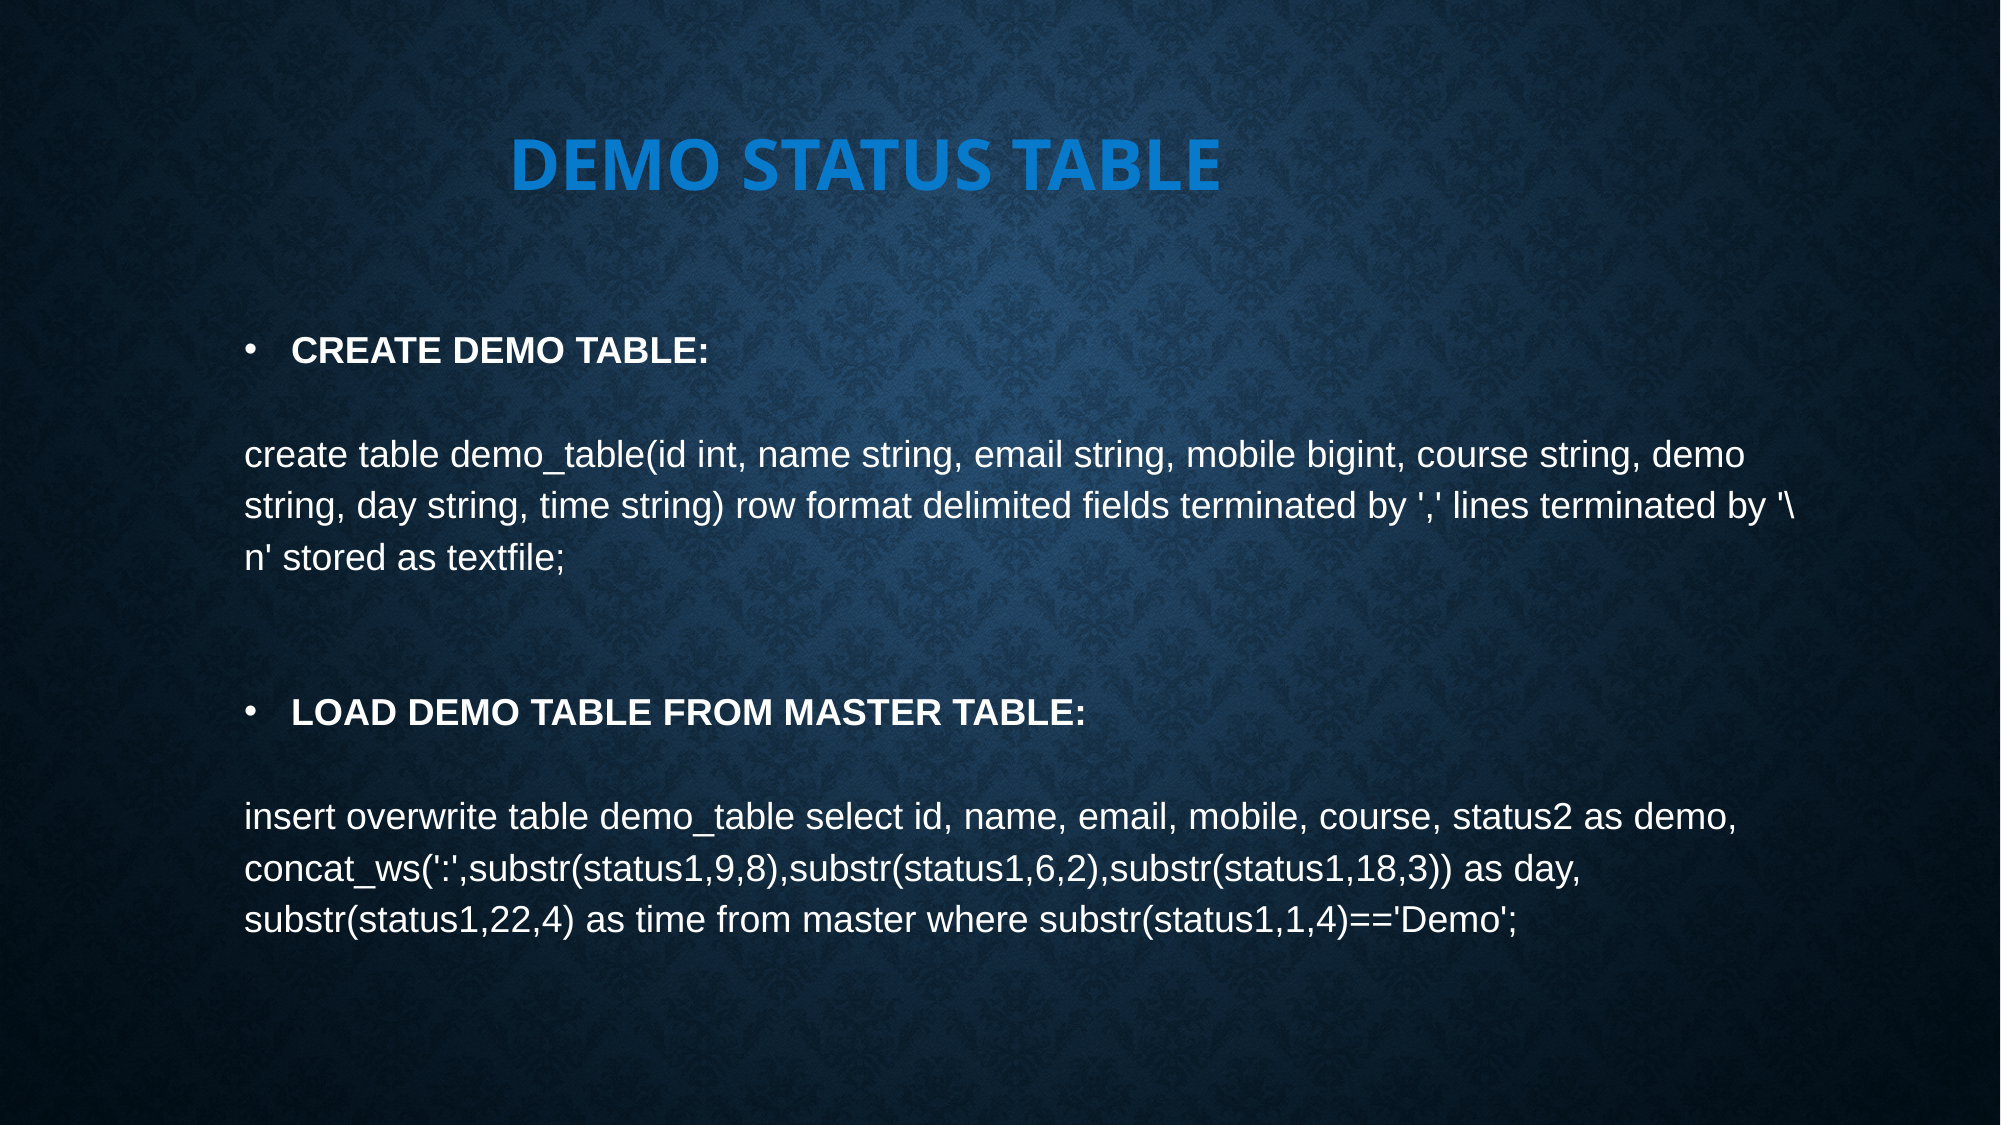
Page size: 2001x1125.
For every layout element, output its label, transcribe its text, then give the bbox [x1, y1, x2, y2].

picture [0, 0, 2001, 1125]
text_box DEMO STATUS TABLE [493, 79, 1799, 256]
text_box CREATE DEMO TABLE: create table demo_table(id int, name string, email string, mobile bigint, course string, demo string, day string, time string) row format delimited fields terminated by ',' lines terminated by '\n' stored as textfile; LOAD DEMO TABLE FROM MASTER TABLE: insert overwrite table demo_table select id, name, email, mobile, course, status2 as demo, concat_ws(':',substr(status1,9,8),substr(status1,6,2),substr(status1,18,3)) as day, substr(status1,22,4) as time from master where substr(status1,1,4)=='Demo'; [229, 312, 1828, 1097]
